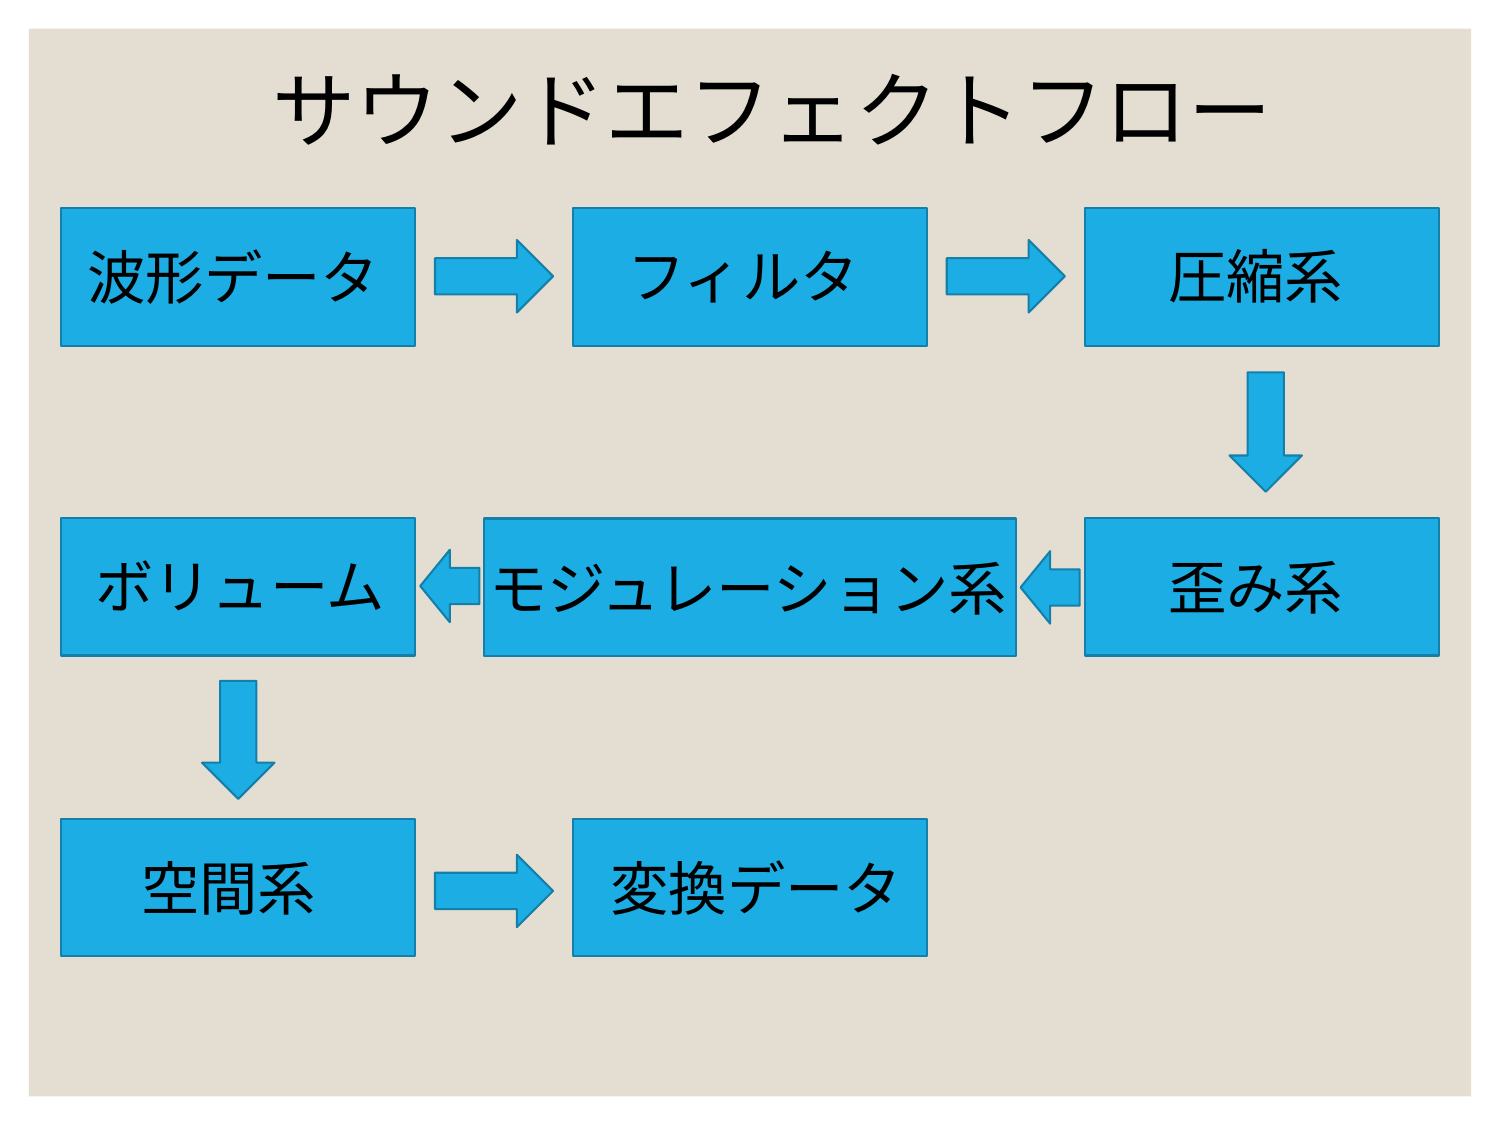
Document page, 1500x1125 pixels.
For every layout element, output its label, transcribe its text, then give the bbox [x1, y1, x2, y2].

text_box 圧縮系 [1153, 233, 1371, 319]
text_box [1019, 550, 1081, 625]
text_box [1228, 371, 1303, 493]
text_box [433, 239, 554, 314]
text_box [572, 207, 928, 347]
text_box [483, 517, 1017, 544]
text_box フィルタ [612, 233, 888, 319]
text_box [483, 630, 1017, 657]
text_box [945, 239, 1066, 314]
text_box [201, 679, 276, 800]
text_box ボリューム [80, 543, 416, 628]
text_box モジュレーション系 [474, 544, 1046, 630]
text_box 歪み系 [1153, 543, 1371, 629]
text_box 変換データ [596, 844, 924, 930]
text_box [419, 548, 481, 624]
text_box [1084, 207, 1440, 347]
text_box [1084, 517, 1440, 657]
text_box 空間系 [126, 844, 350, 930]
text_box [60, 207, 416, 347]
text_box 波形データ [72, 234, 413, 319]
text_box [60, 517, 416, 657]
text_box [572, 818, 928, 957]
text_box サウンドエフェクトフロー [257, 50, 1302, 166]
text_box [433, 853, 554, 929]
text_box [60, 818, 416, 957]
